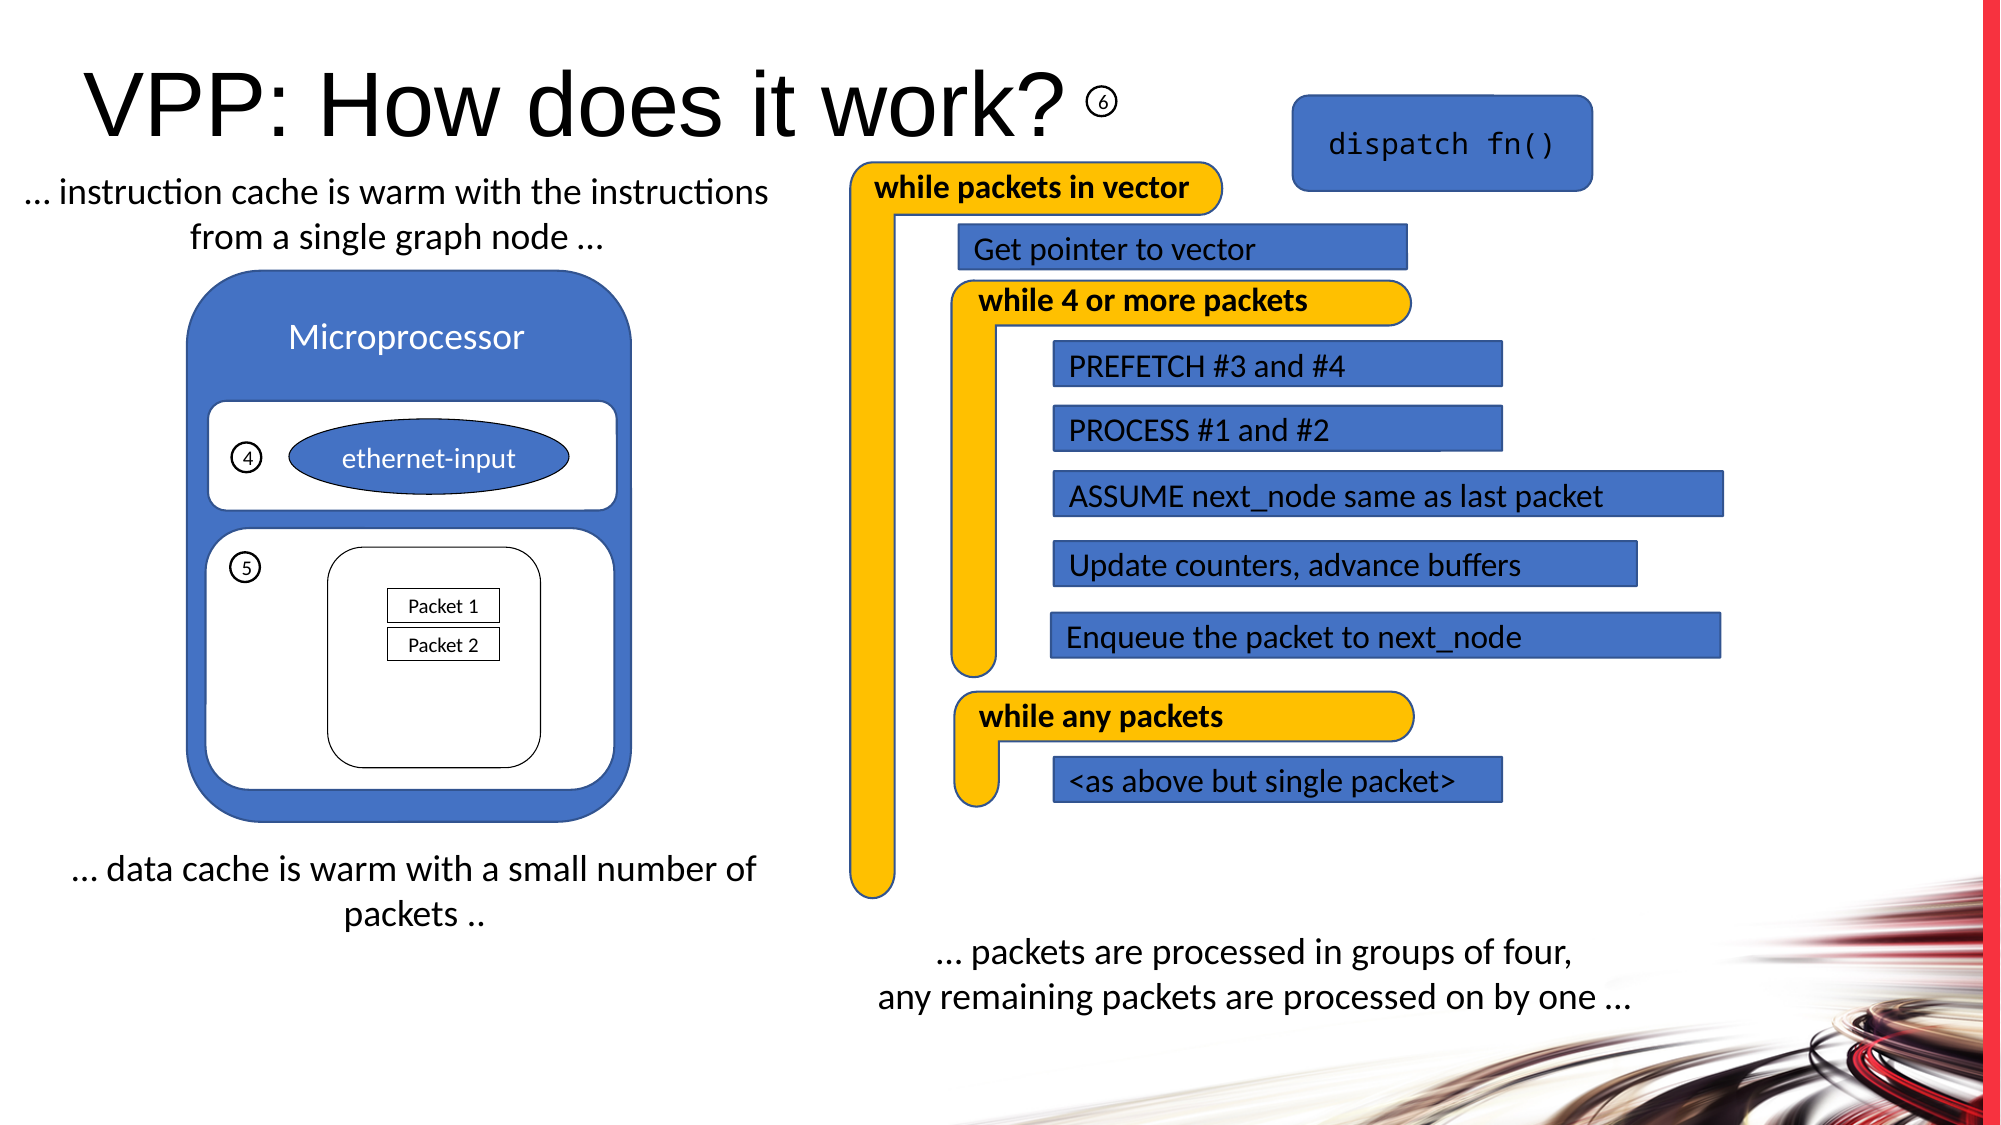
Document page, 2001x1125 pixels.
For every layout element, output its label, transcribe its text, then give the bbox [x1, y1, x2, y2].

text_box [953, 690, 1415, 808]
text_box … data cache is warm with a small number of packets .. [13, 836, 817, 987]
text_box Microprocessor [239, 310, 575, 365]
text_box ASSUME next_node same as last packet [1052, 470, 1725, 518]
text_box while any packets [964, 687, 1239, 742]
text_box Packet 1 [386, 588, 500, 623]
text_box Packet 2 [386, 627, 500, 662]
text_box [206, 399, 618, 512]
text_box while 4 or more packets [963, 270, 1324, 326]
text_box <as above but single packet> [1052, 755, 1504, 803]
title VPP: How does it work? [68, 27, 1849, 188]
text_box 5 [227, 550, 263, 585]
text_box Enqueue the packet to next_node [1049, 611, 1722, 659]
text_box … packets are processed in groups of four, any remaining packets are processed on by one … [857, 919, 1661, 1025]
text_box [326, 546, 542, 769]
text_box [185, 310, 633, 823]
text_box while packets in vector [859, 188, 1206, 213]
text_box dispatch fn() [1297, 188, 1587, 192]
text_box ethernet-input [287, 417, 571, 496]
text_box [950, 279, 1413, 679]
text_box 4 [229, 440, 264, 475]
text_box PROCESS #1 and #2 [1052, 404, 1504, 452]
text_box [204, 526, 616, 791]
text_box Update counters, advance buffers [1052, 540, 1638, 588]
text_box PREFETCH #3 and #4 [1052, 340, 1504, 388]
text_box [849, 188, 1224, 900]
picture [0, 0, 1983, 1125]
text_box … instruction cache is warm with the instructions from a single graph node … [0, 159, 799, 310]
text_box Get pointer to vector [957, 223, 1409, 271]
